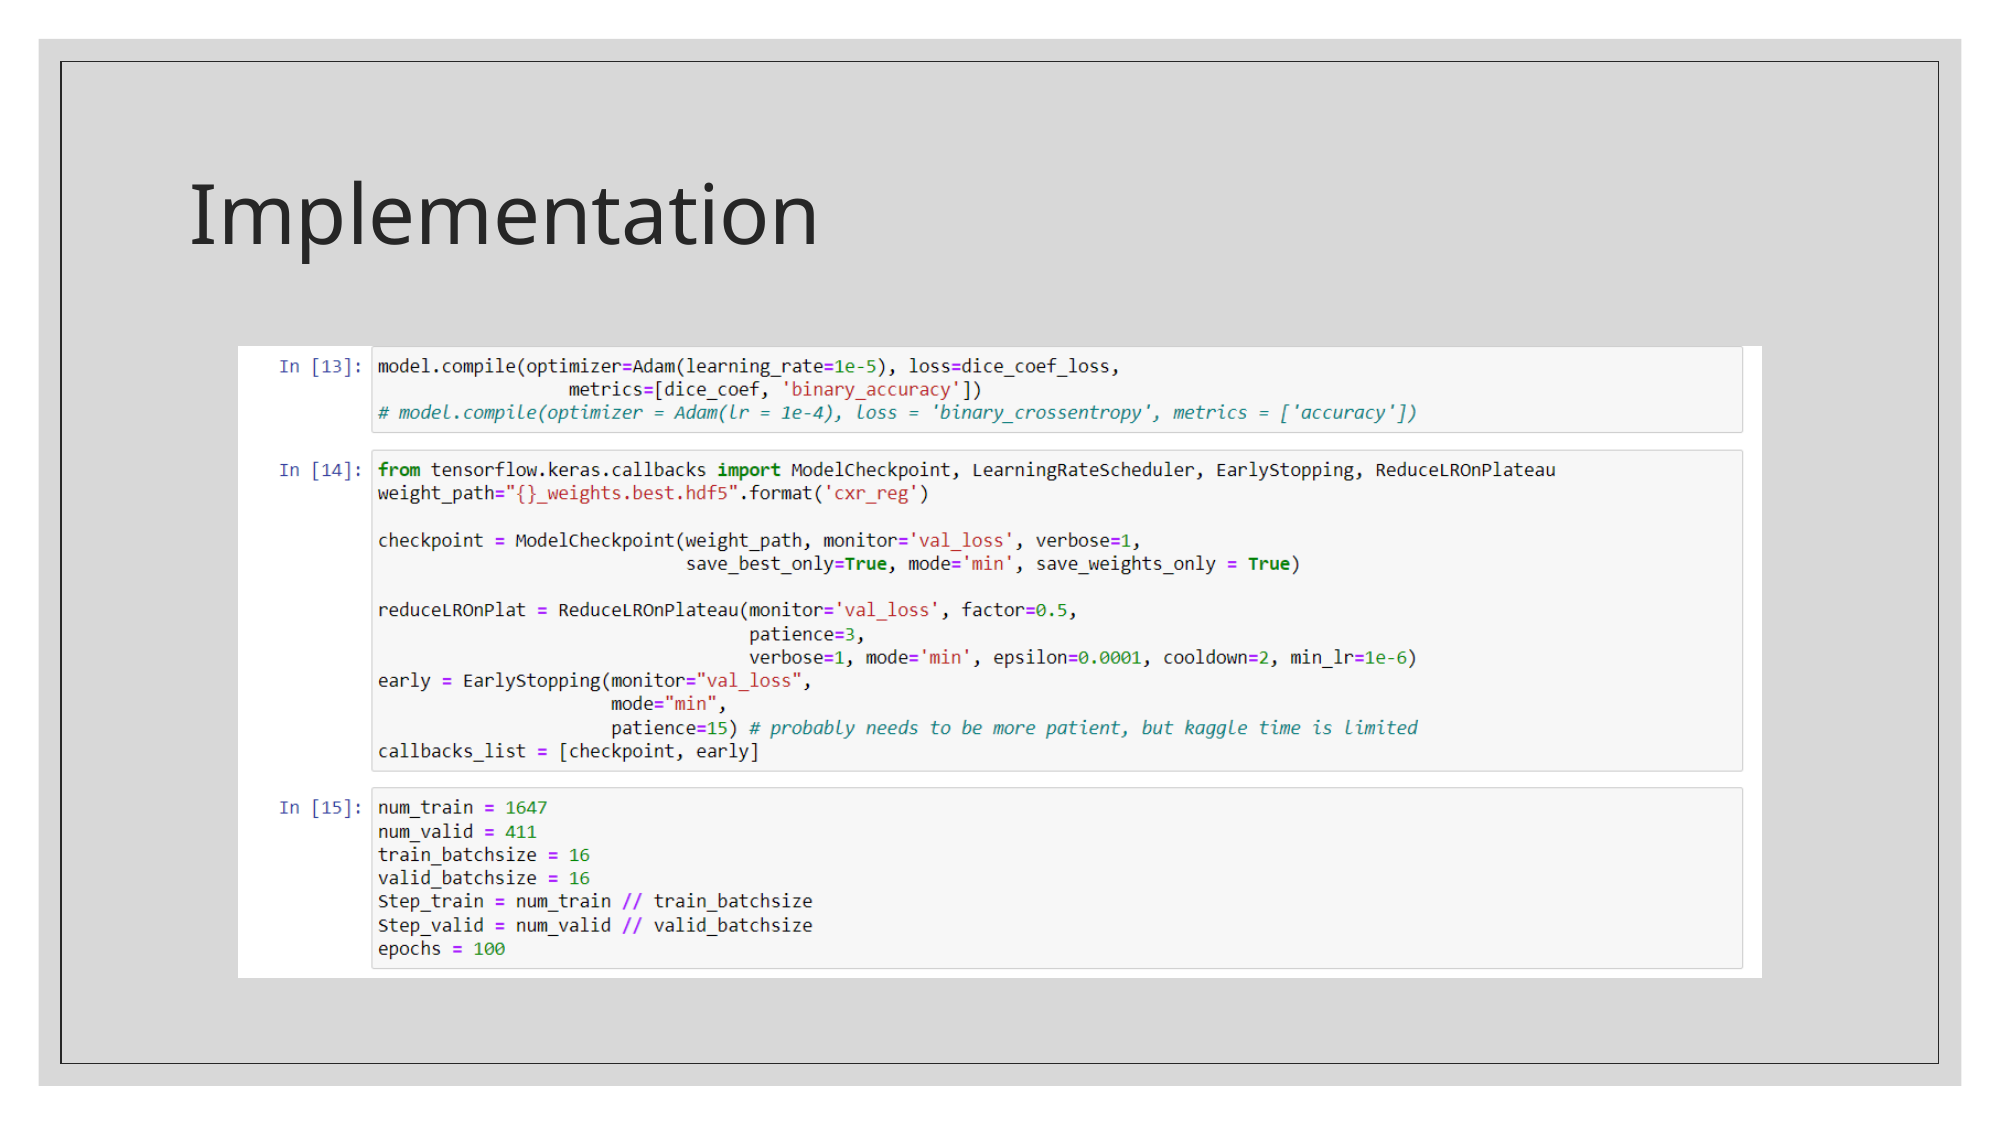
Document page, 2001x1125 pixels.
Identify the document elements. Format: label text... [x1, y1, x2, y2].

title Implementation [174, 105, 1825, 331]
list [238, 346, 1762, 978]
